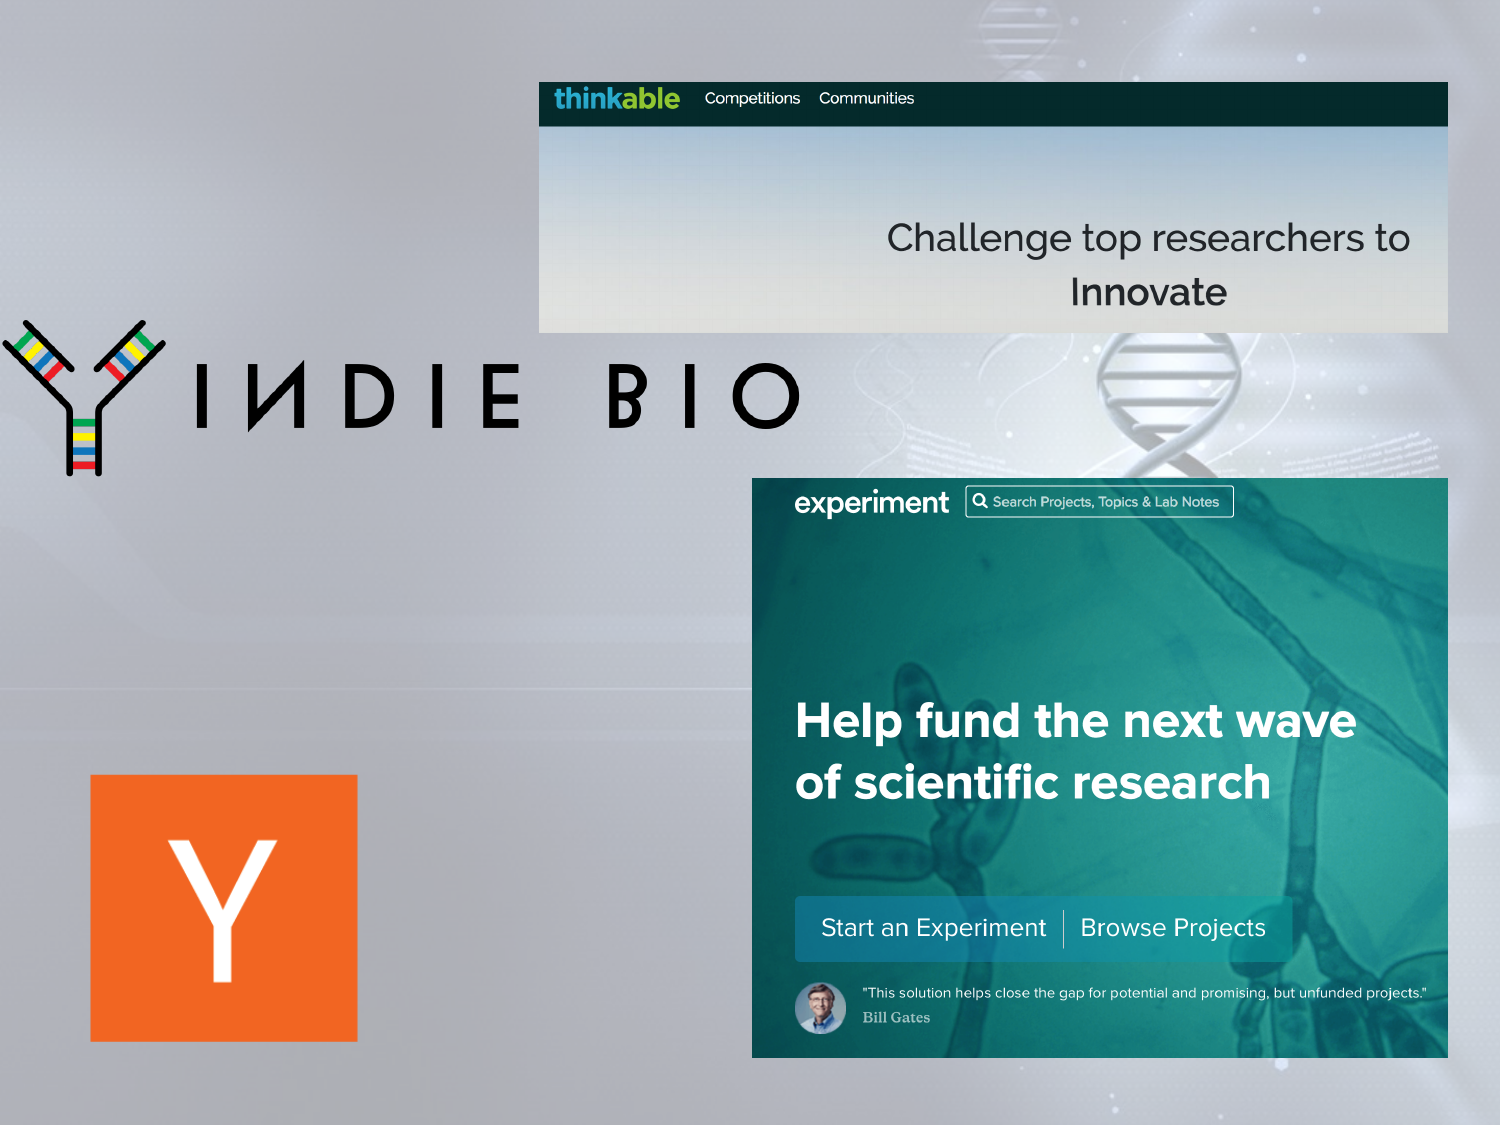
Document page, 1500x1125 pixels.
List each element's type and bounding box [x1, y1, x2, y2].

picture [90, 774, 358, 1042]
picture [0, 82, 1449, 1058]
